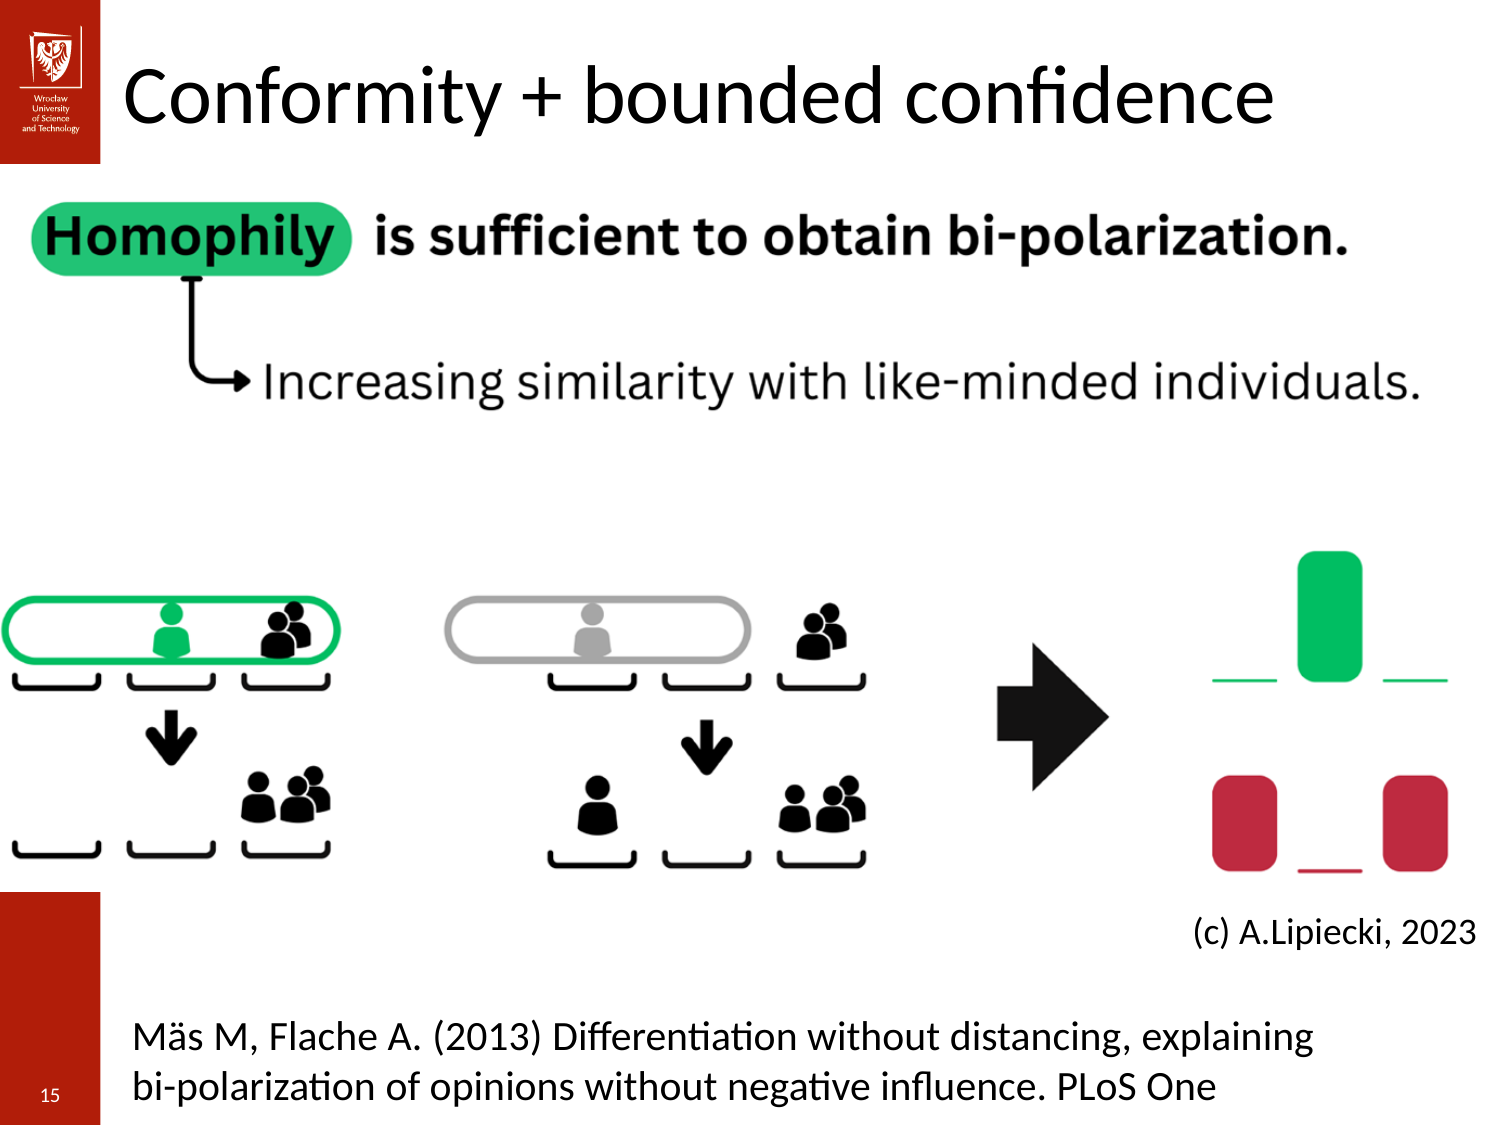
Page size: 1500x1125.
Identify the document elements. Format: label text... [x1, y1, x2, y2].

text_box Mäs M, Flache A. (2013) Differentiation without distancing, explaining bi-polarization of opinions without negative influence. PLoS One [117, 1001, 1340, 1117]
text_box (c) A.Lipiecki, 2023 [1177, 900, 1492, 960]
text_box ), 6098 [98, 896, 1500, 1125]
picture [0, 0, 1497, 1125]
text_box ), 6098 [98, 0, 1500, 166]
list Conformity + bounded confidence [123, 19, 1480, 161]
